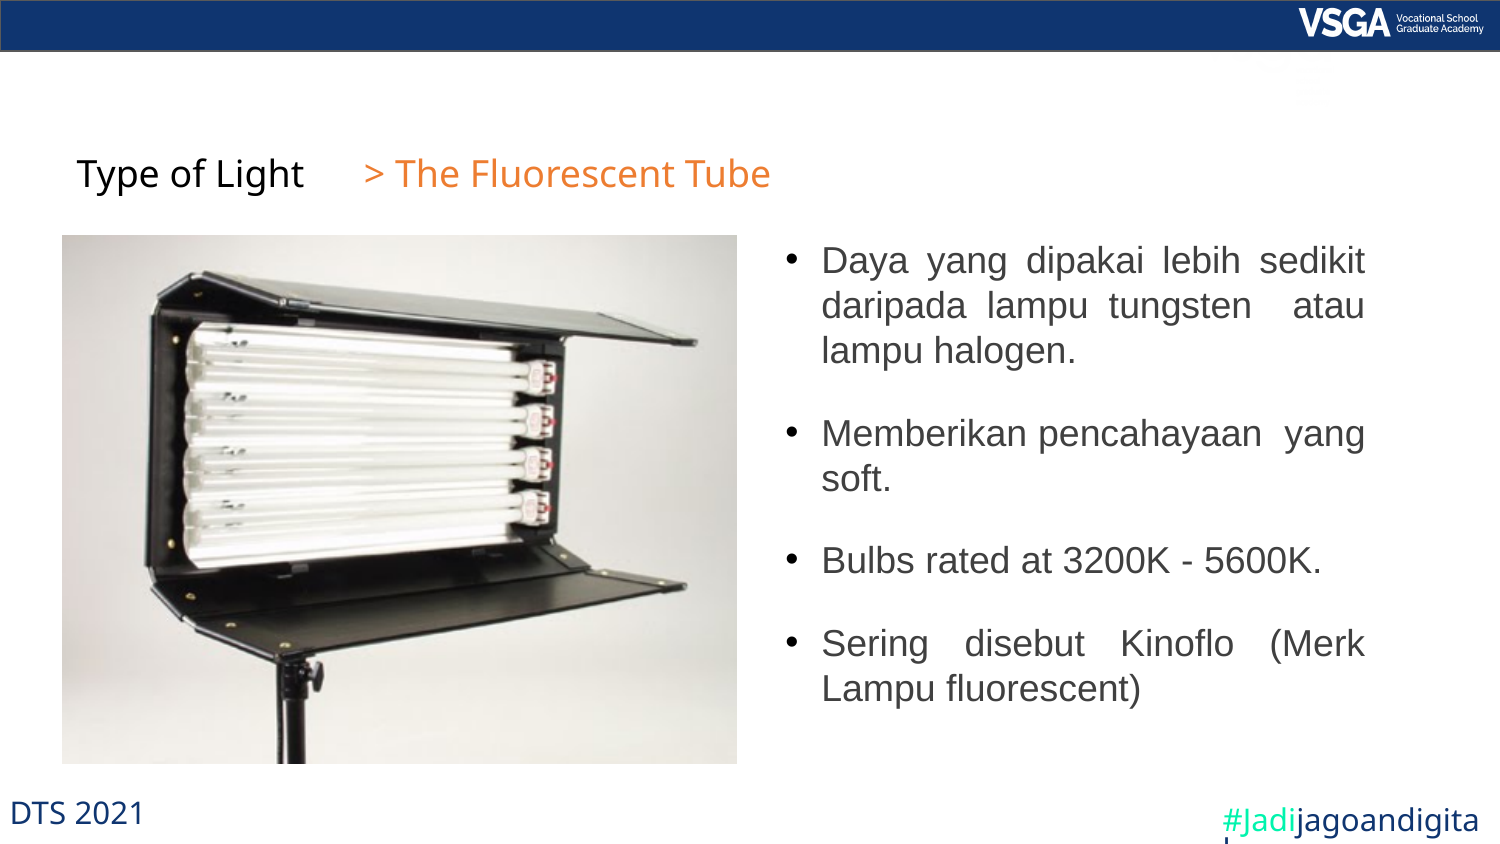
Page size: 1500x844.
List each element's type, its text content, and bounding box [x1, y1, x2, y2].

text_box Type of Light [69, 142, 313, 202]
picture [1196, 0, 1499, 144]
text_box Daya yang dipakai lebih sedikit daripada lampu tungsten atau lampu halogen. Memberikan pencahayaan yang soft. Bulbs rated at 3200K - 5600K. Sering disebut Kinoflo (Merk Lampu fluorescent) [759, 229, 1373, 771]
text_box #Jadijagoandigital [1207, 797, 1500, 818]
text_box > The Fluorescent Tube [356, 142, 780, 202]
text_box DTS 2021 [0, 785, 608, 818]
picture [62, 235, 737, 764]
text_box [0, 0, 1191, 52]
